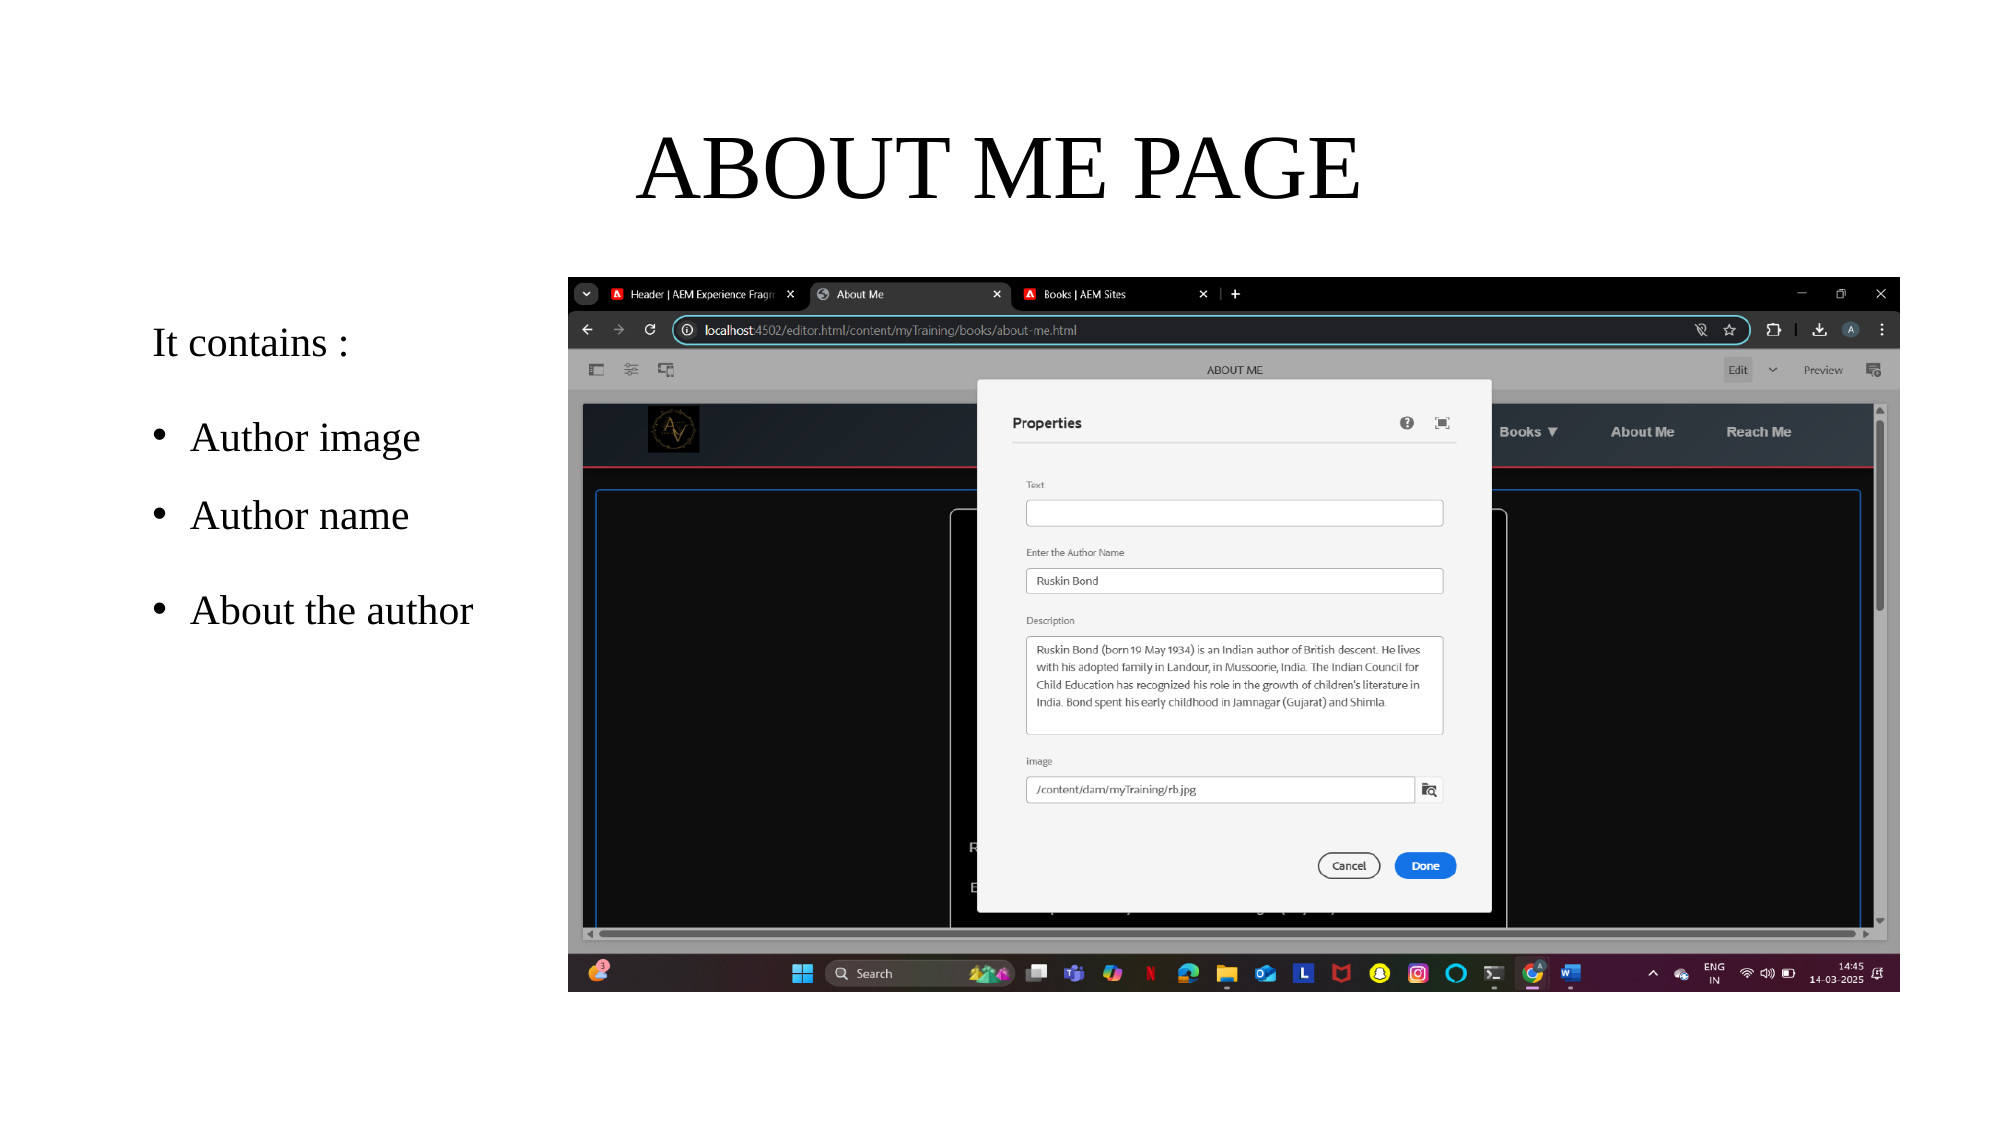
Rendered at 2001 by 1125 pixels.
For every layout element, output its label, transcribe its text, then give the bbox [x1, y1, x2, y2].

title ABOUT ME PAGE [137, 59, 1863, 278]
list It contains : Author image Author name About the author [137, 299, 1863, 1014]
picture [568, 277, 1900, 992]
